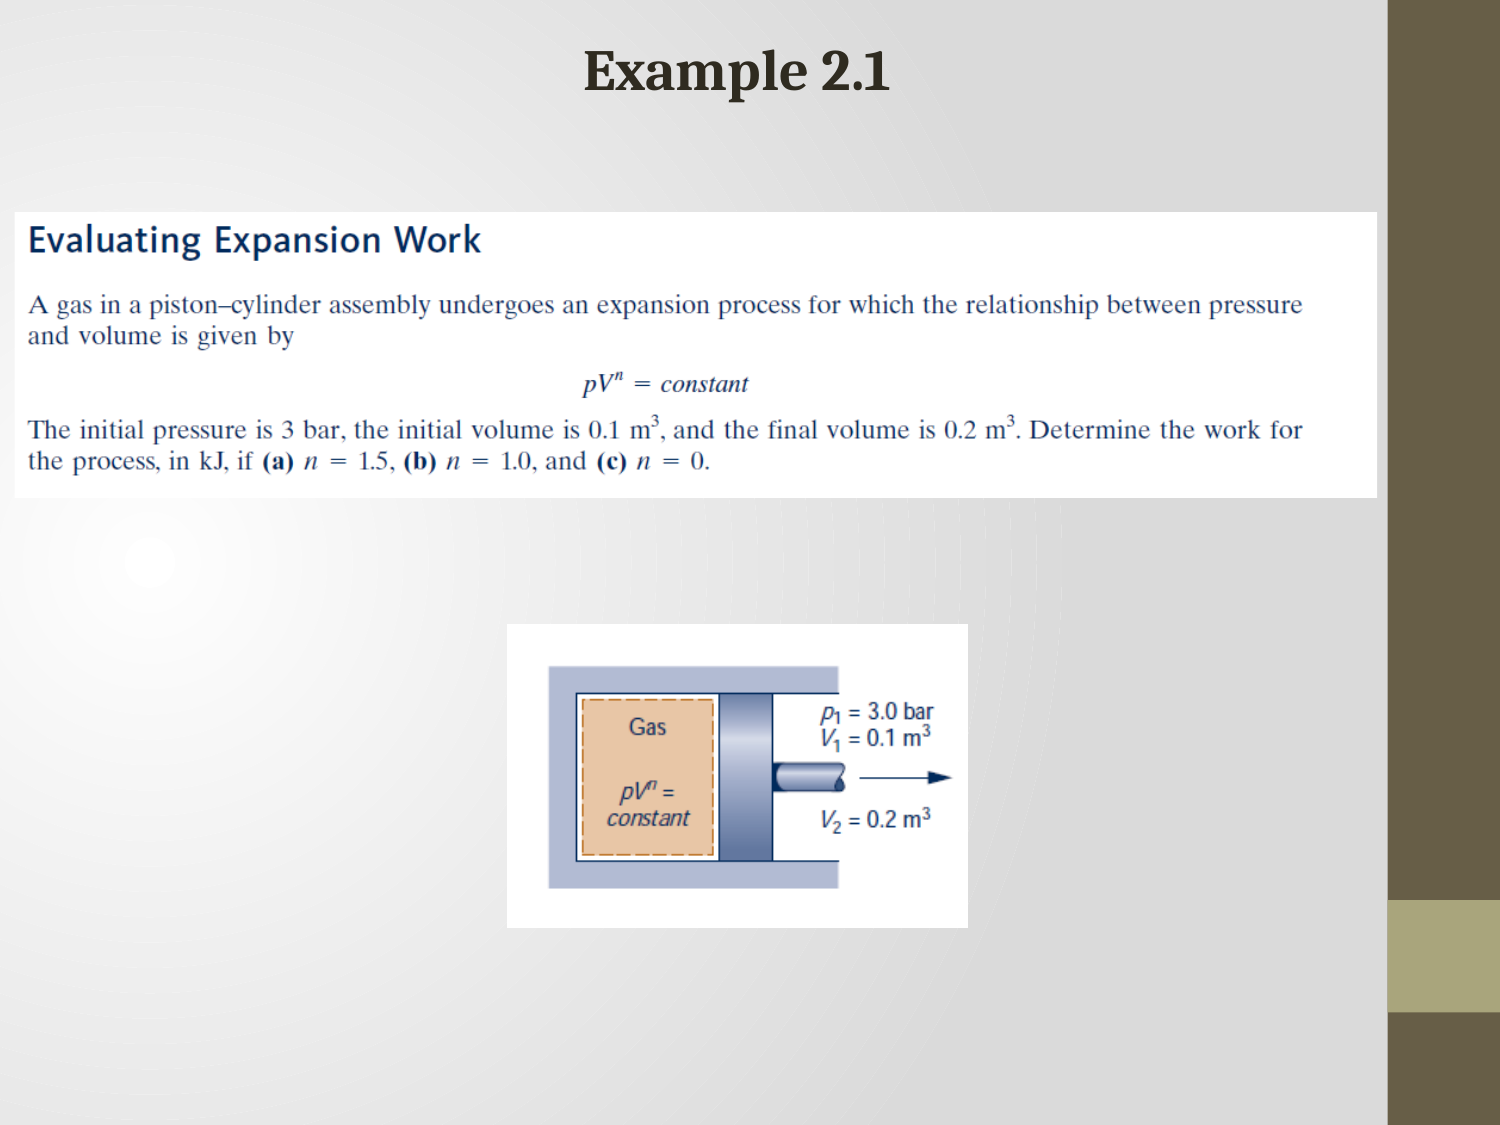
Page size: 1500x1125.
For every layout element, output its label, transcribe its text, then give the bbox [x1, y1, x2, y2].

picture [13, 211, 1378, 499]
picture [507, 624, 968, 929]
text_box Example 2.1 [174, 24, 1300, 150]
